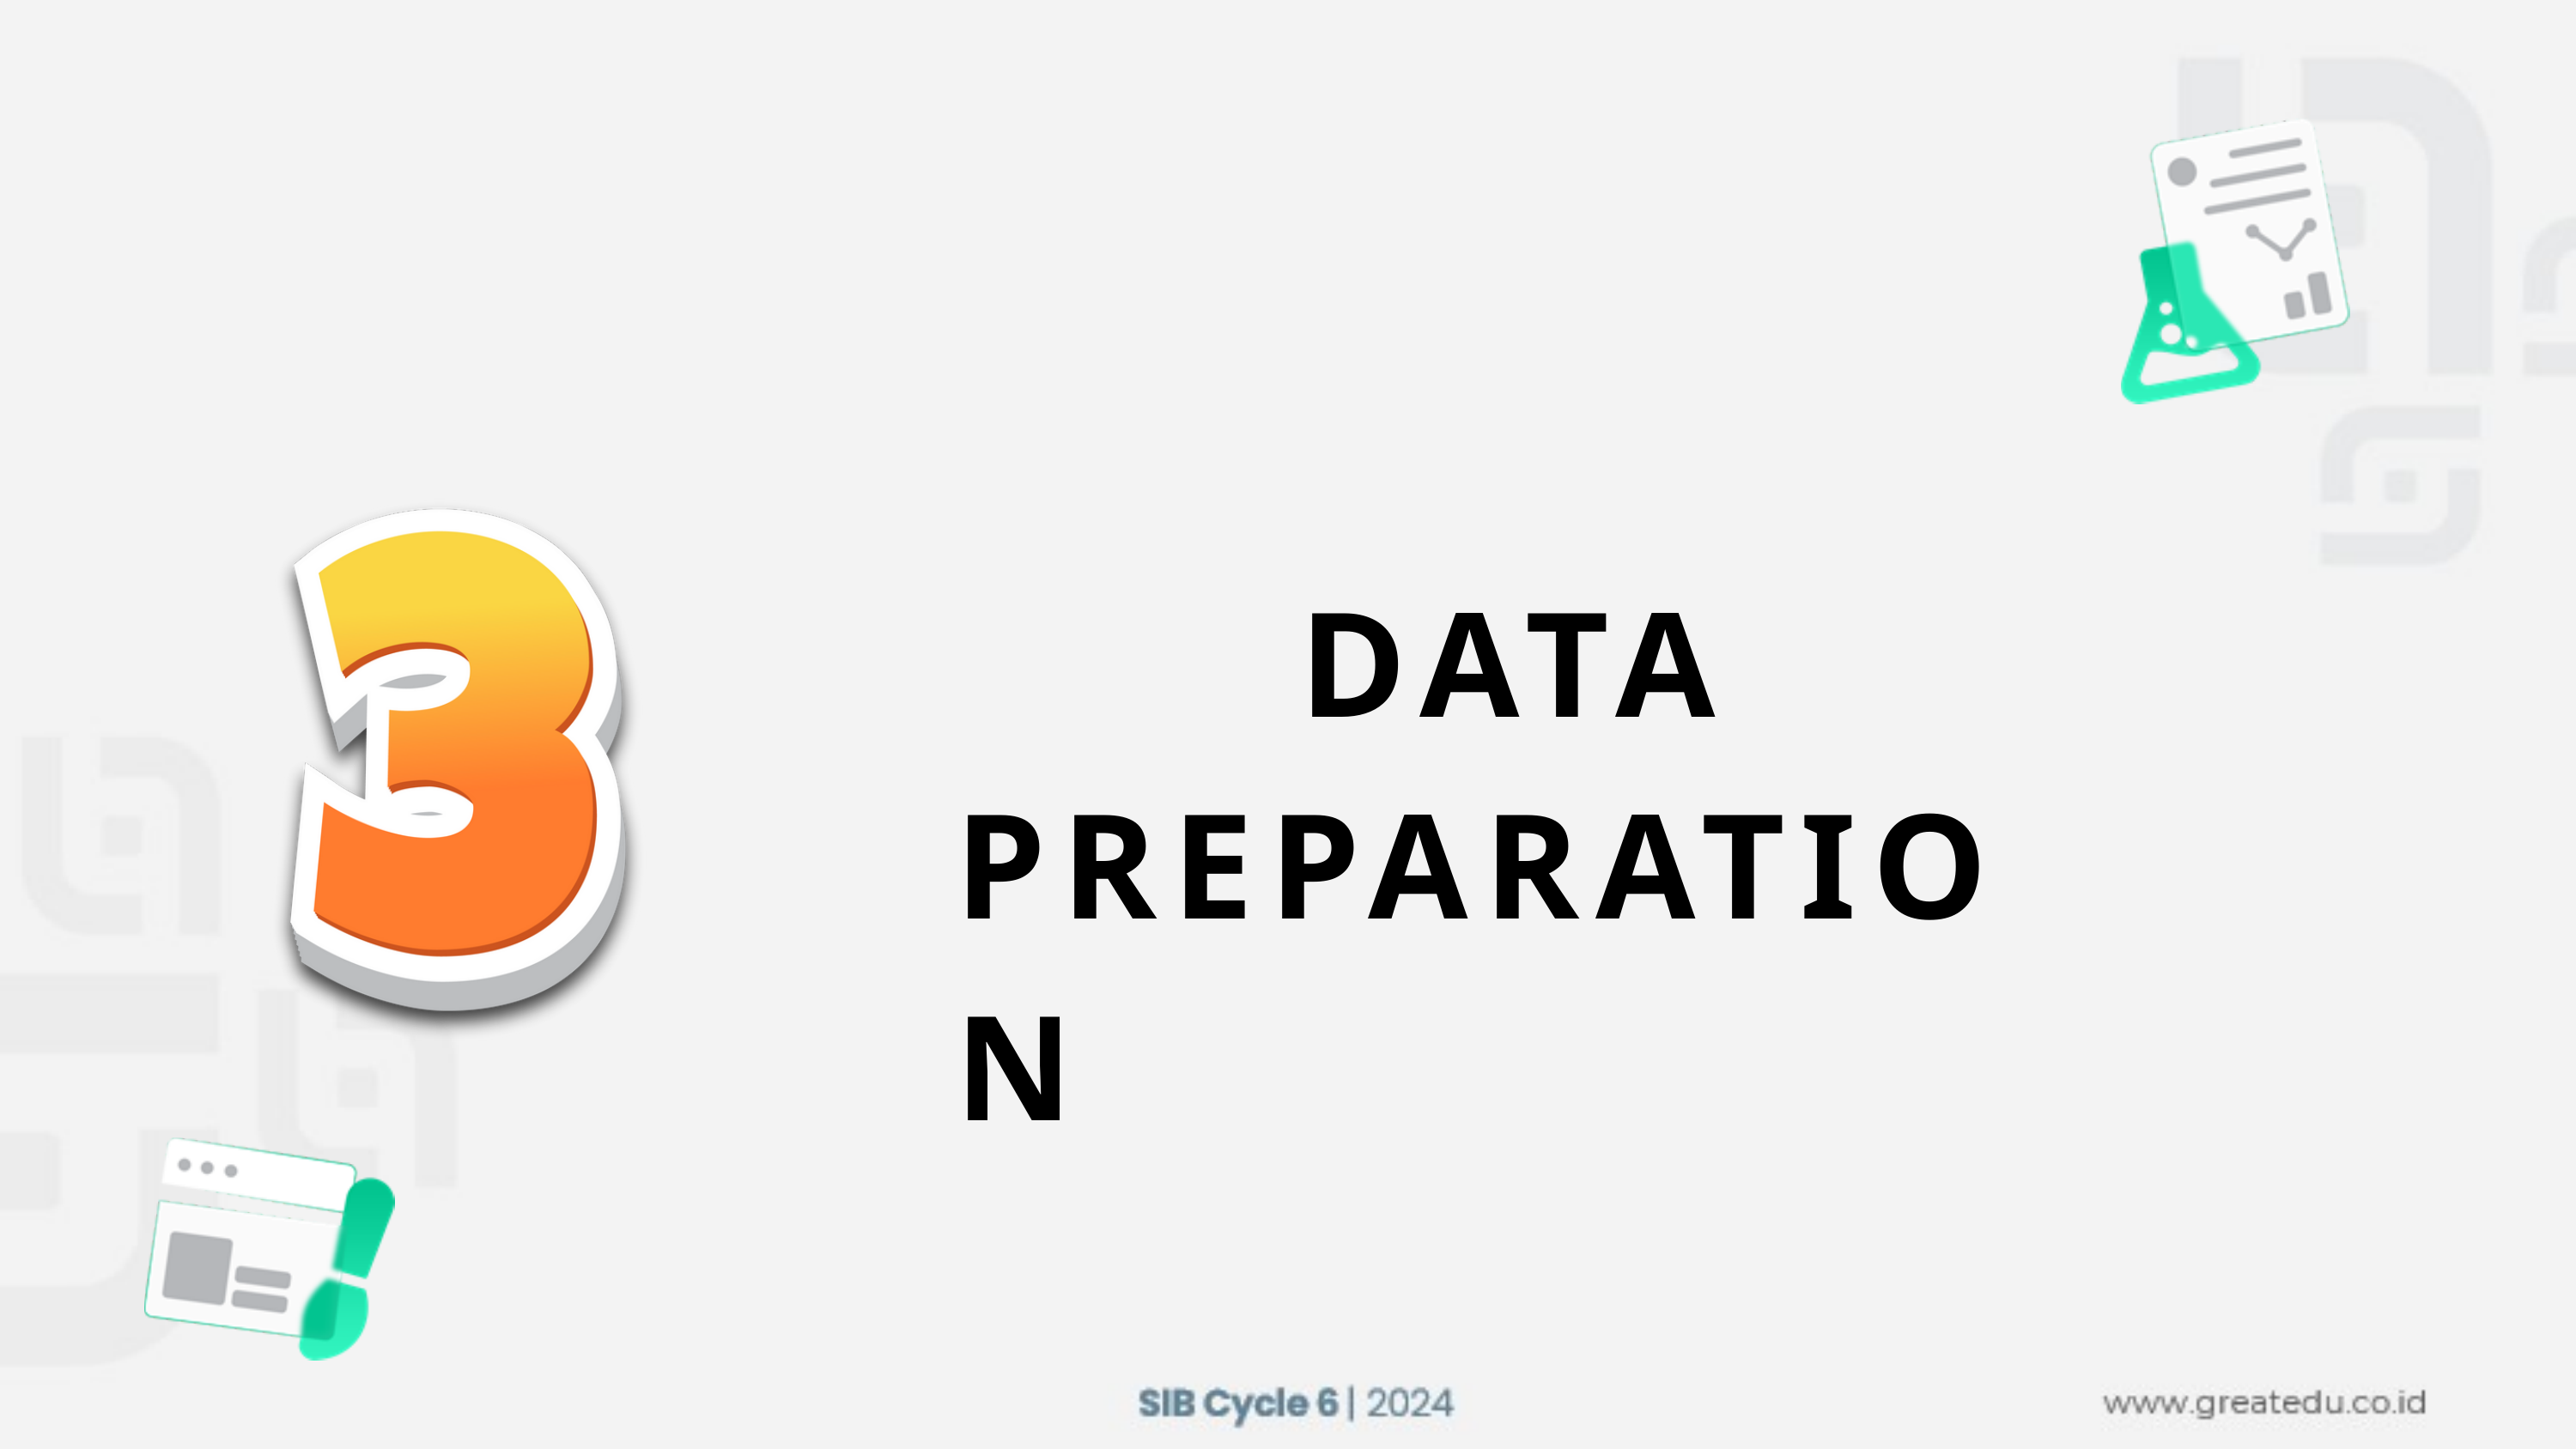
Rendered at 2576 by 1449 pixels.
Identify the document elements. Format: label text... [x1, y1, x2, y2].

picture [0, 0, 2576, 1449]
title DATA PREPARATION [953, 543, 2078, 1150]
